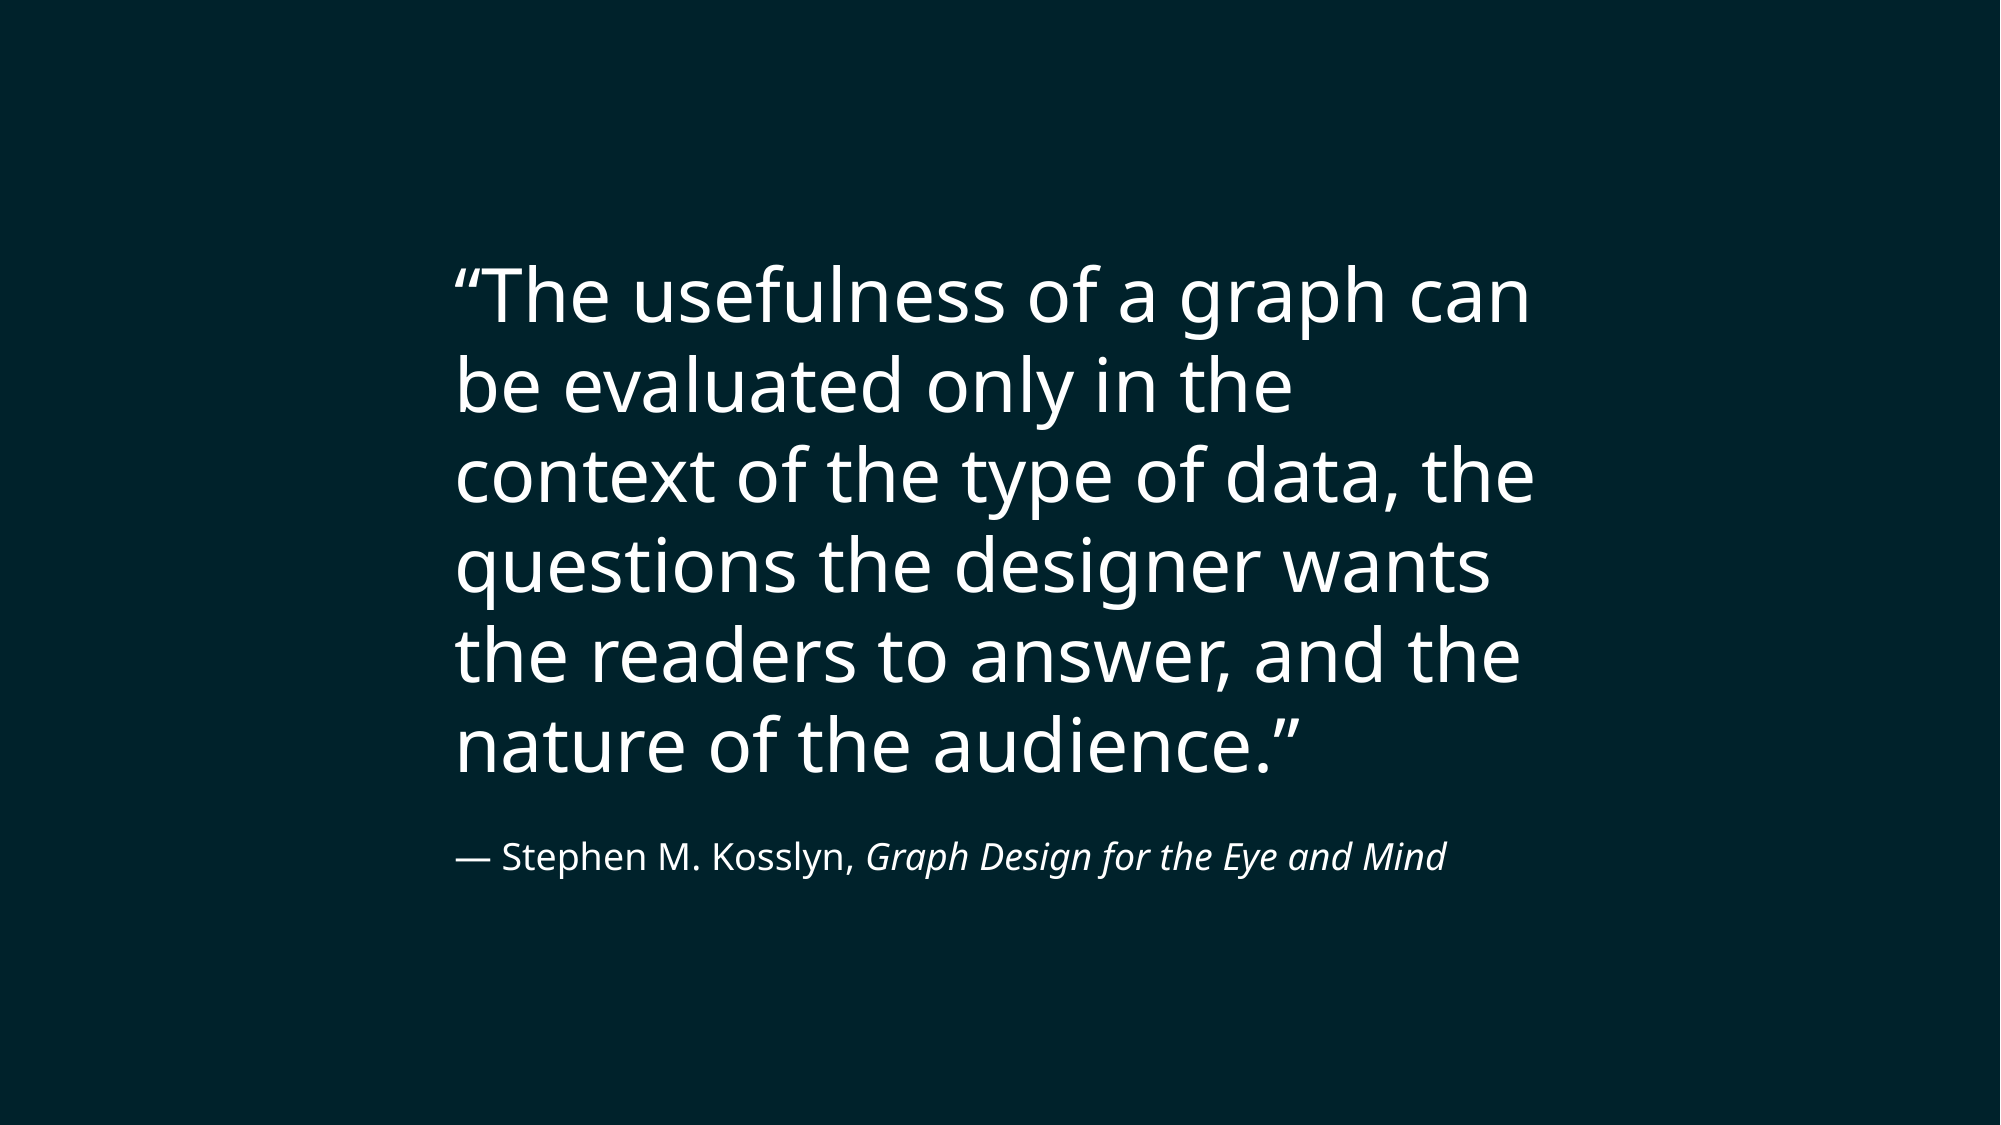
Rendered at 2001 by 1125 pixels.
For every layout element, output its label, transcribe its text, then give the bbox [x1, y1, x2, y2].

text_box “The usefulness of a graph can be evaluated only in the context of the type of data, the questions the designer wants the readers to answer, and the nature of the audience.” — Stephen M. Kosslyn, Graph Design for the Eye and Mind [439, 240, 1561, 886]
